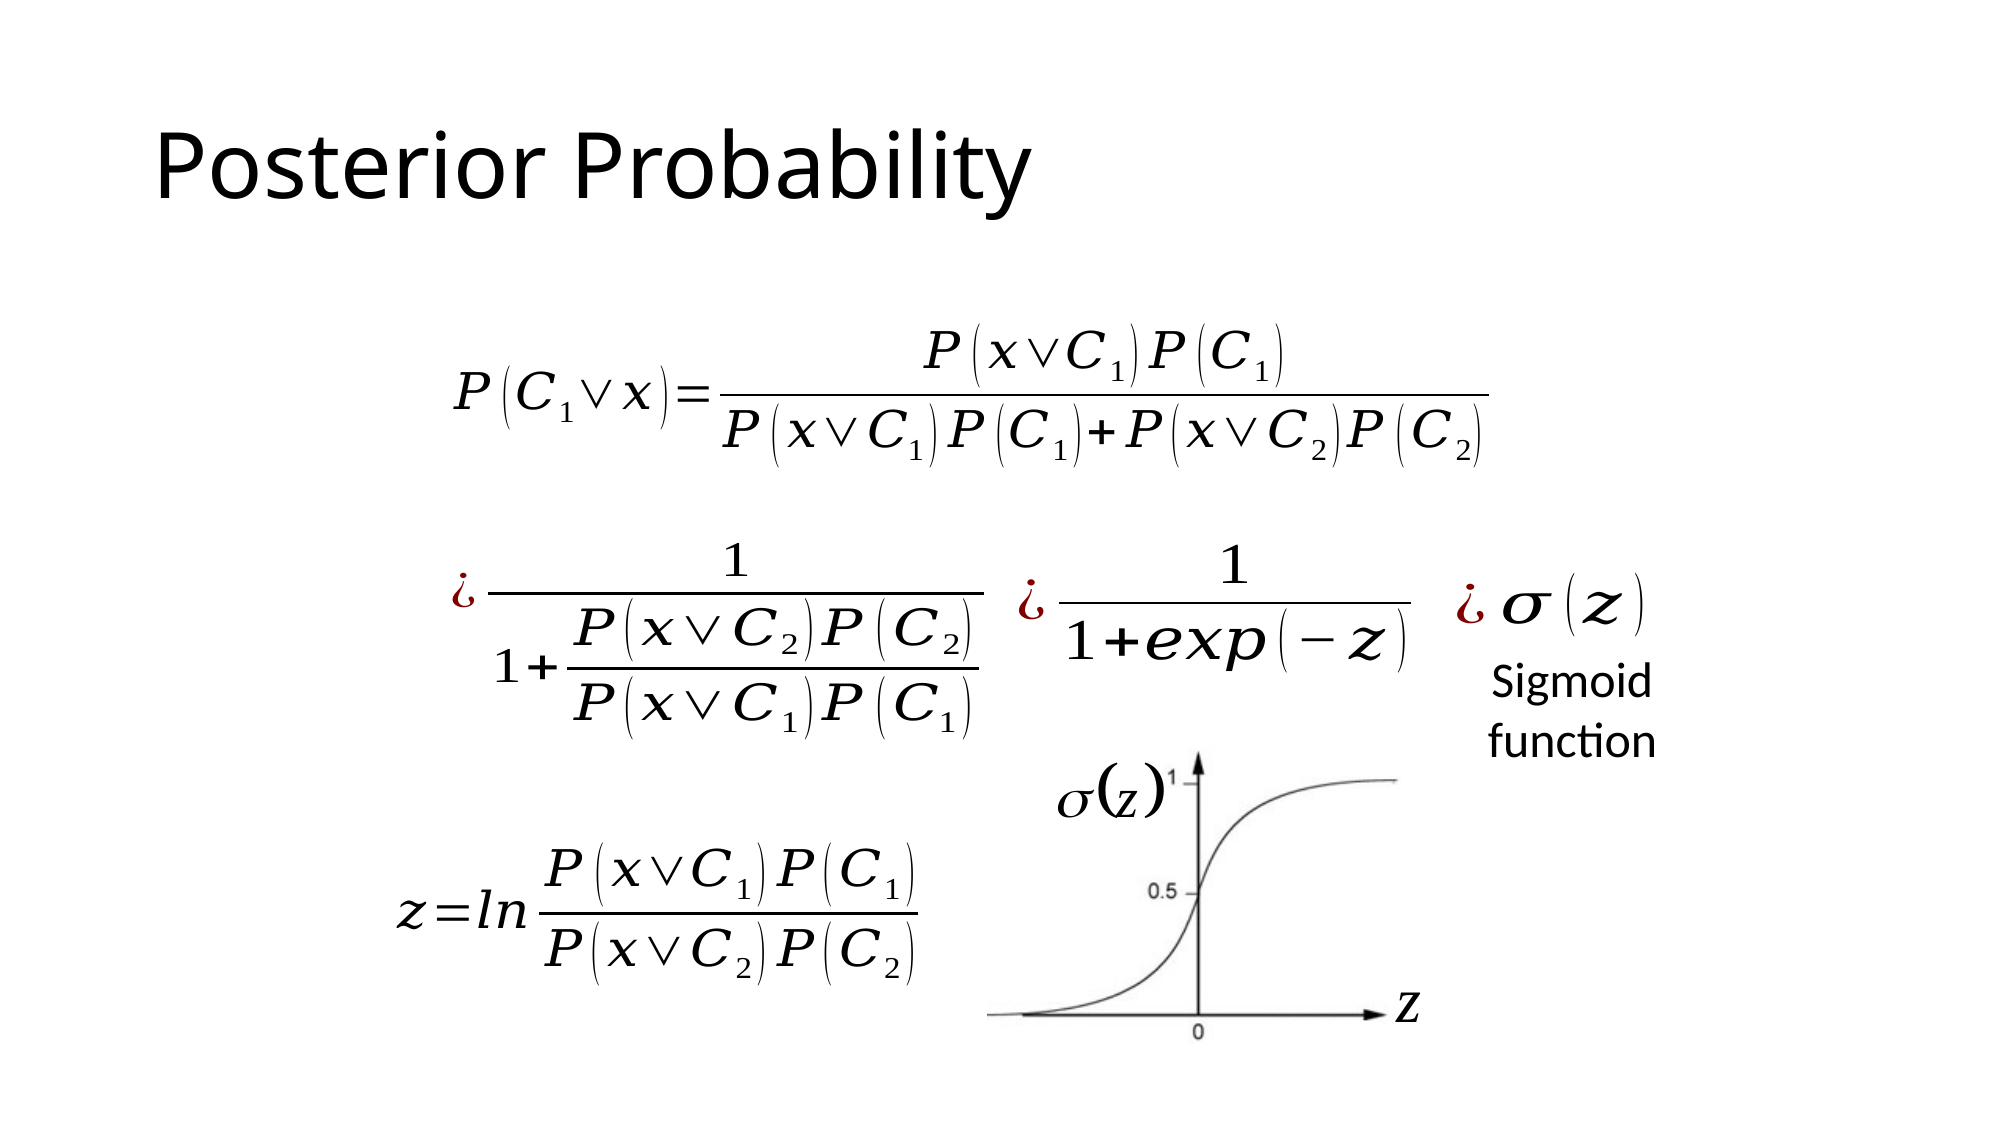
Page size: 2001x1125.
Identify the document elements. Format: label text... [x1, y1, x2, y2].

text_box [1049, 760, 1167, 842]
title Posterior Probability [137, 59, 1863, 278]
picture [987, 742, 1409, 1044]
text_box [1383, 979, 1438, 1033]
text_box Sigmoid function [1454, 640, 1691, 775]
